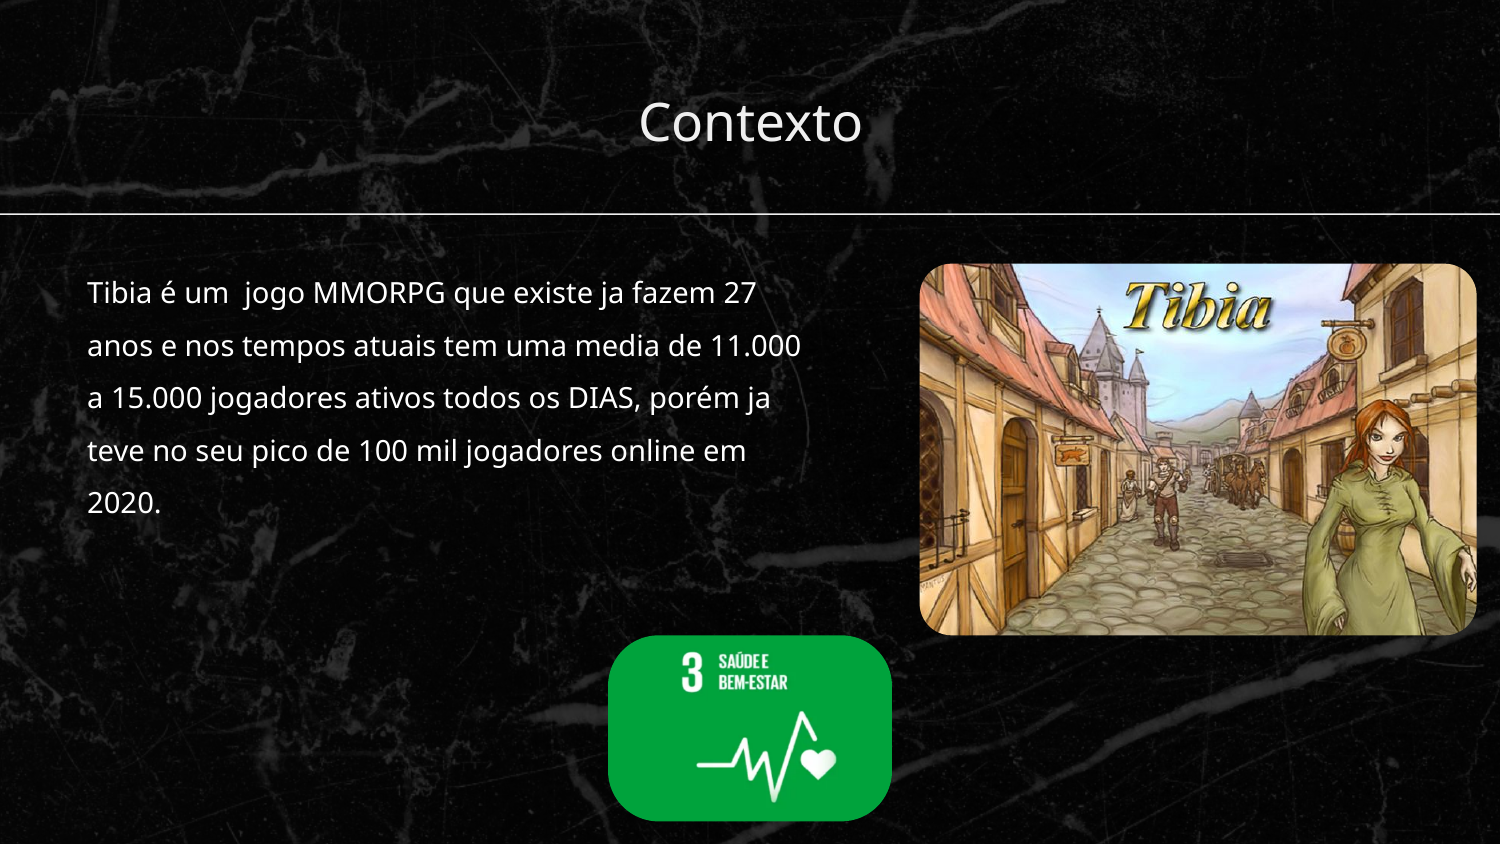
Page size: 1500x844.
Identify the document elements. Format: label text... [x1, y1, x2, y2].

title Contexto [118, 73, 1383, 168]
picture [0, 215, 1500, 844]
list Tibia é um jogo MMORPG que existe ja fazem 27 anos e nos tempos atuais tem uma media de 11.000 a 15.000 jogadores ativos todos os DIAS, porém ja teve no seu pico de 100 mil jogadores online em 2020. [34, 241, 838, 658]
picture [0, 0, 1500, 213]
